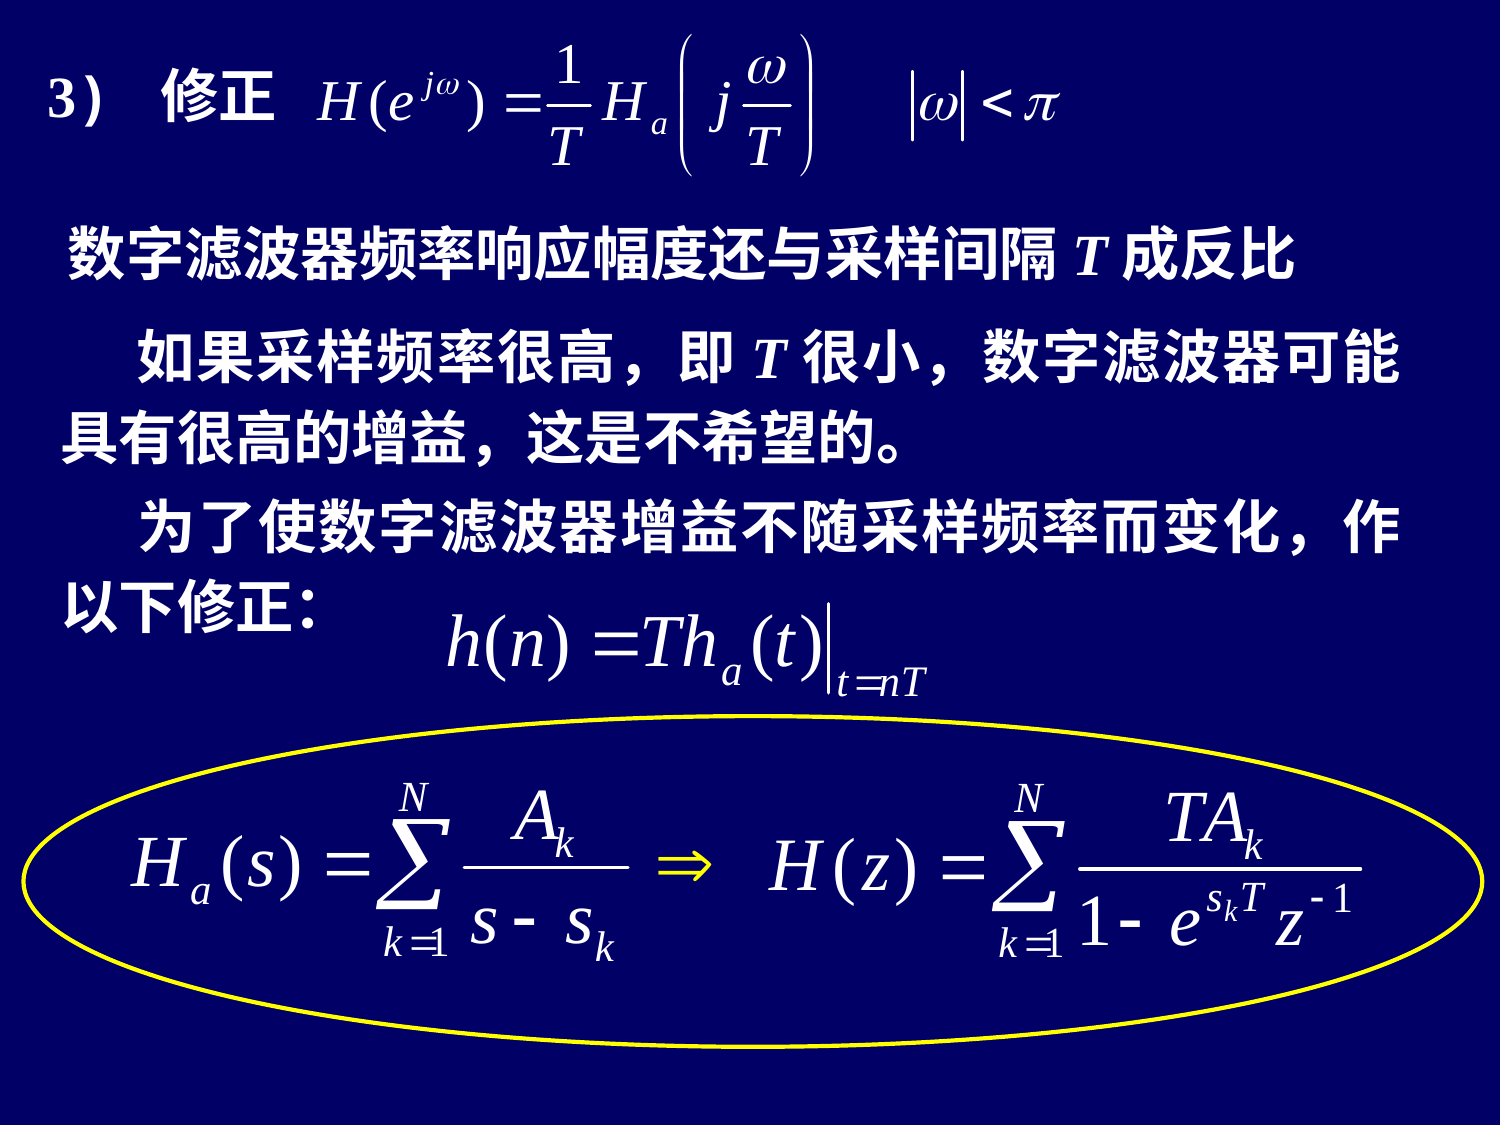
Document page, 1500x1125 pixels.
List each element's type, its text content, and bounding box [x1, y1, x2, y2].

text_box 3) 修正 [32, 51, 306, 137]
text_box [148, 716, 1483, 1047]
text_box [755, 821, 980, 918]
text_box [23, 800, 117, 963]
text_box 数字滤波器频率响应幅度还与采样间隔T成反比 [53, 209, 1417, 295]
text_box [117, 763, 640, 974]
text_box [434, 586, 940, 706]
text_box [306, 23, 1069, 184]
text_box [980, 764, 1371, 969]
text_box 如果采样频率很高，即T很小，数字滤波器可能具有很高的增益，这是不希望的。 为了使数字滤波器增益不随采样频率而变化，作以下修正： [45, 302, 1417, 648]
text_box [644, 830, 736, 903]
